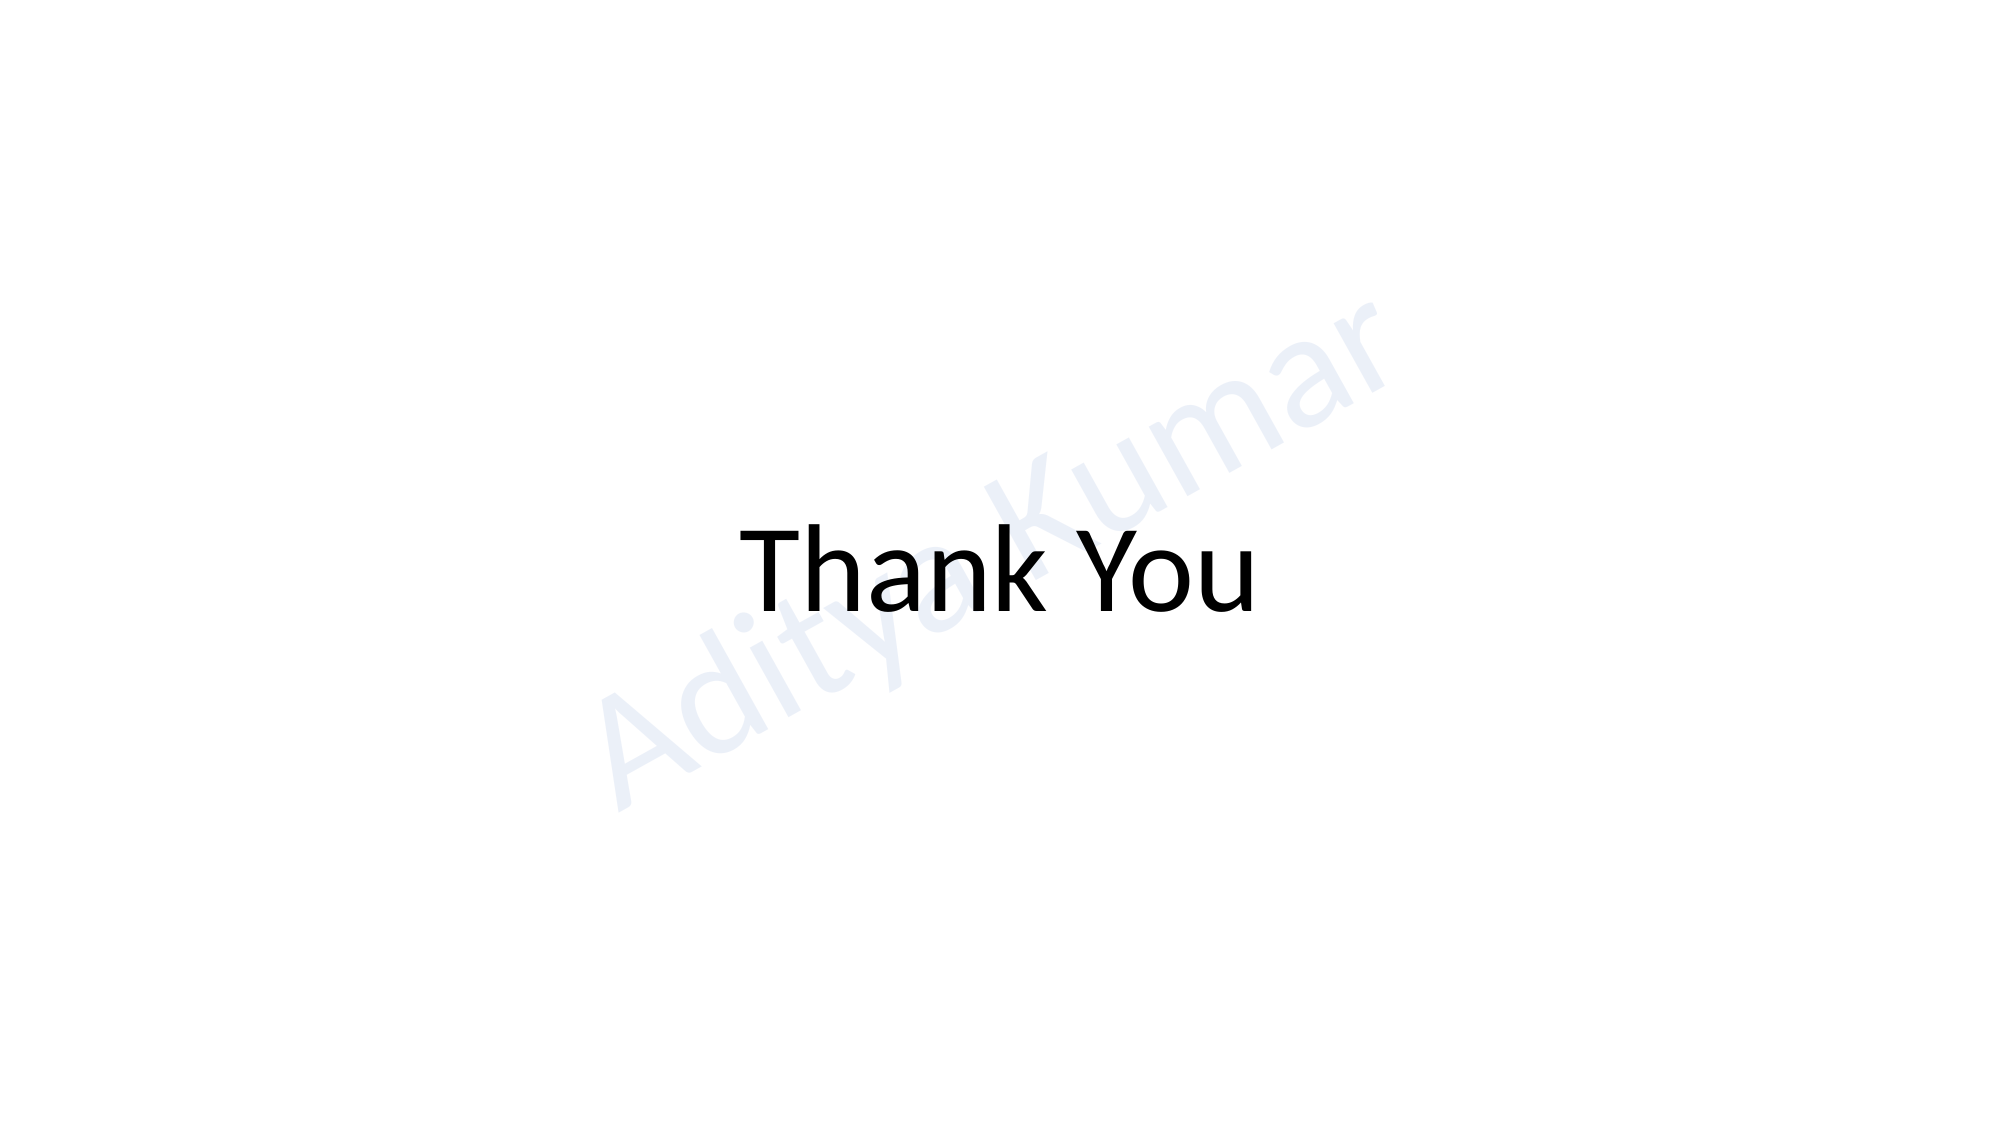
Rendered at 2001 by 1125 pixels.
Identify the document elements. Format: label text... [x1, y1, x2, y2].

text_box Thank You [96, 479, 1904, 644]
